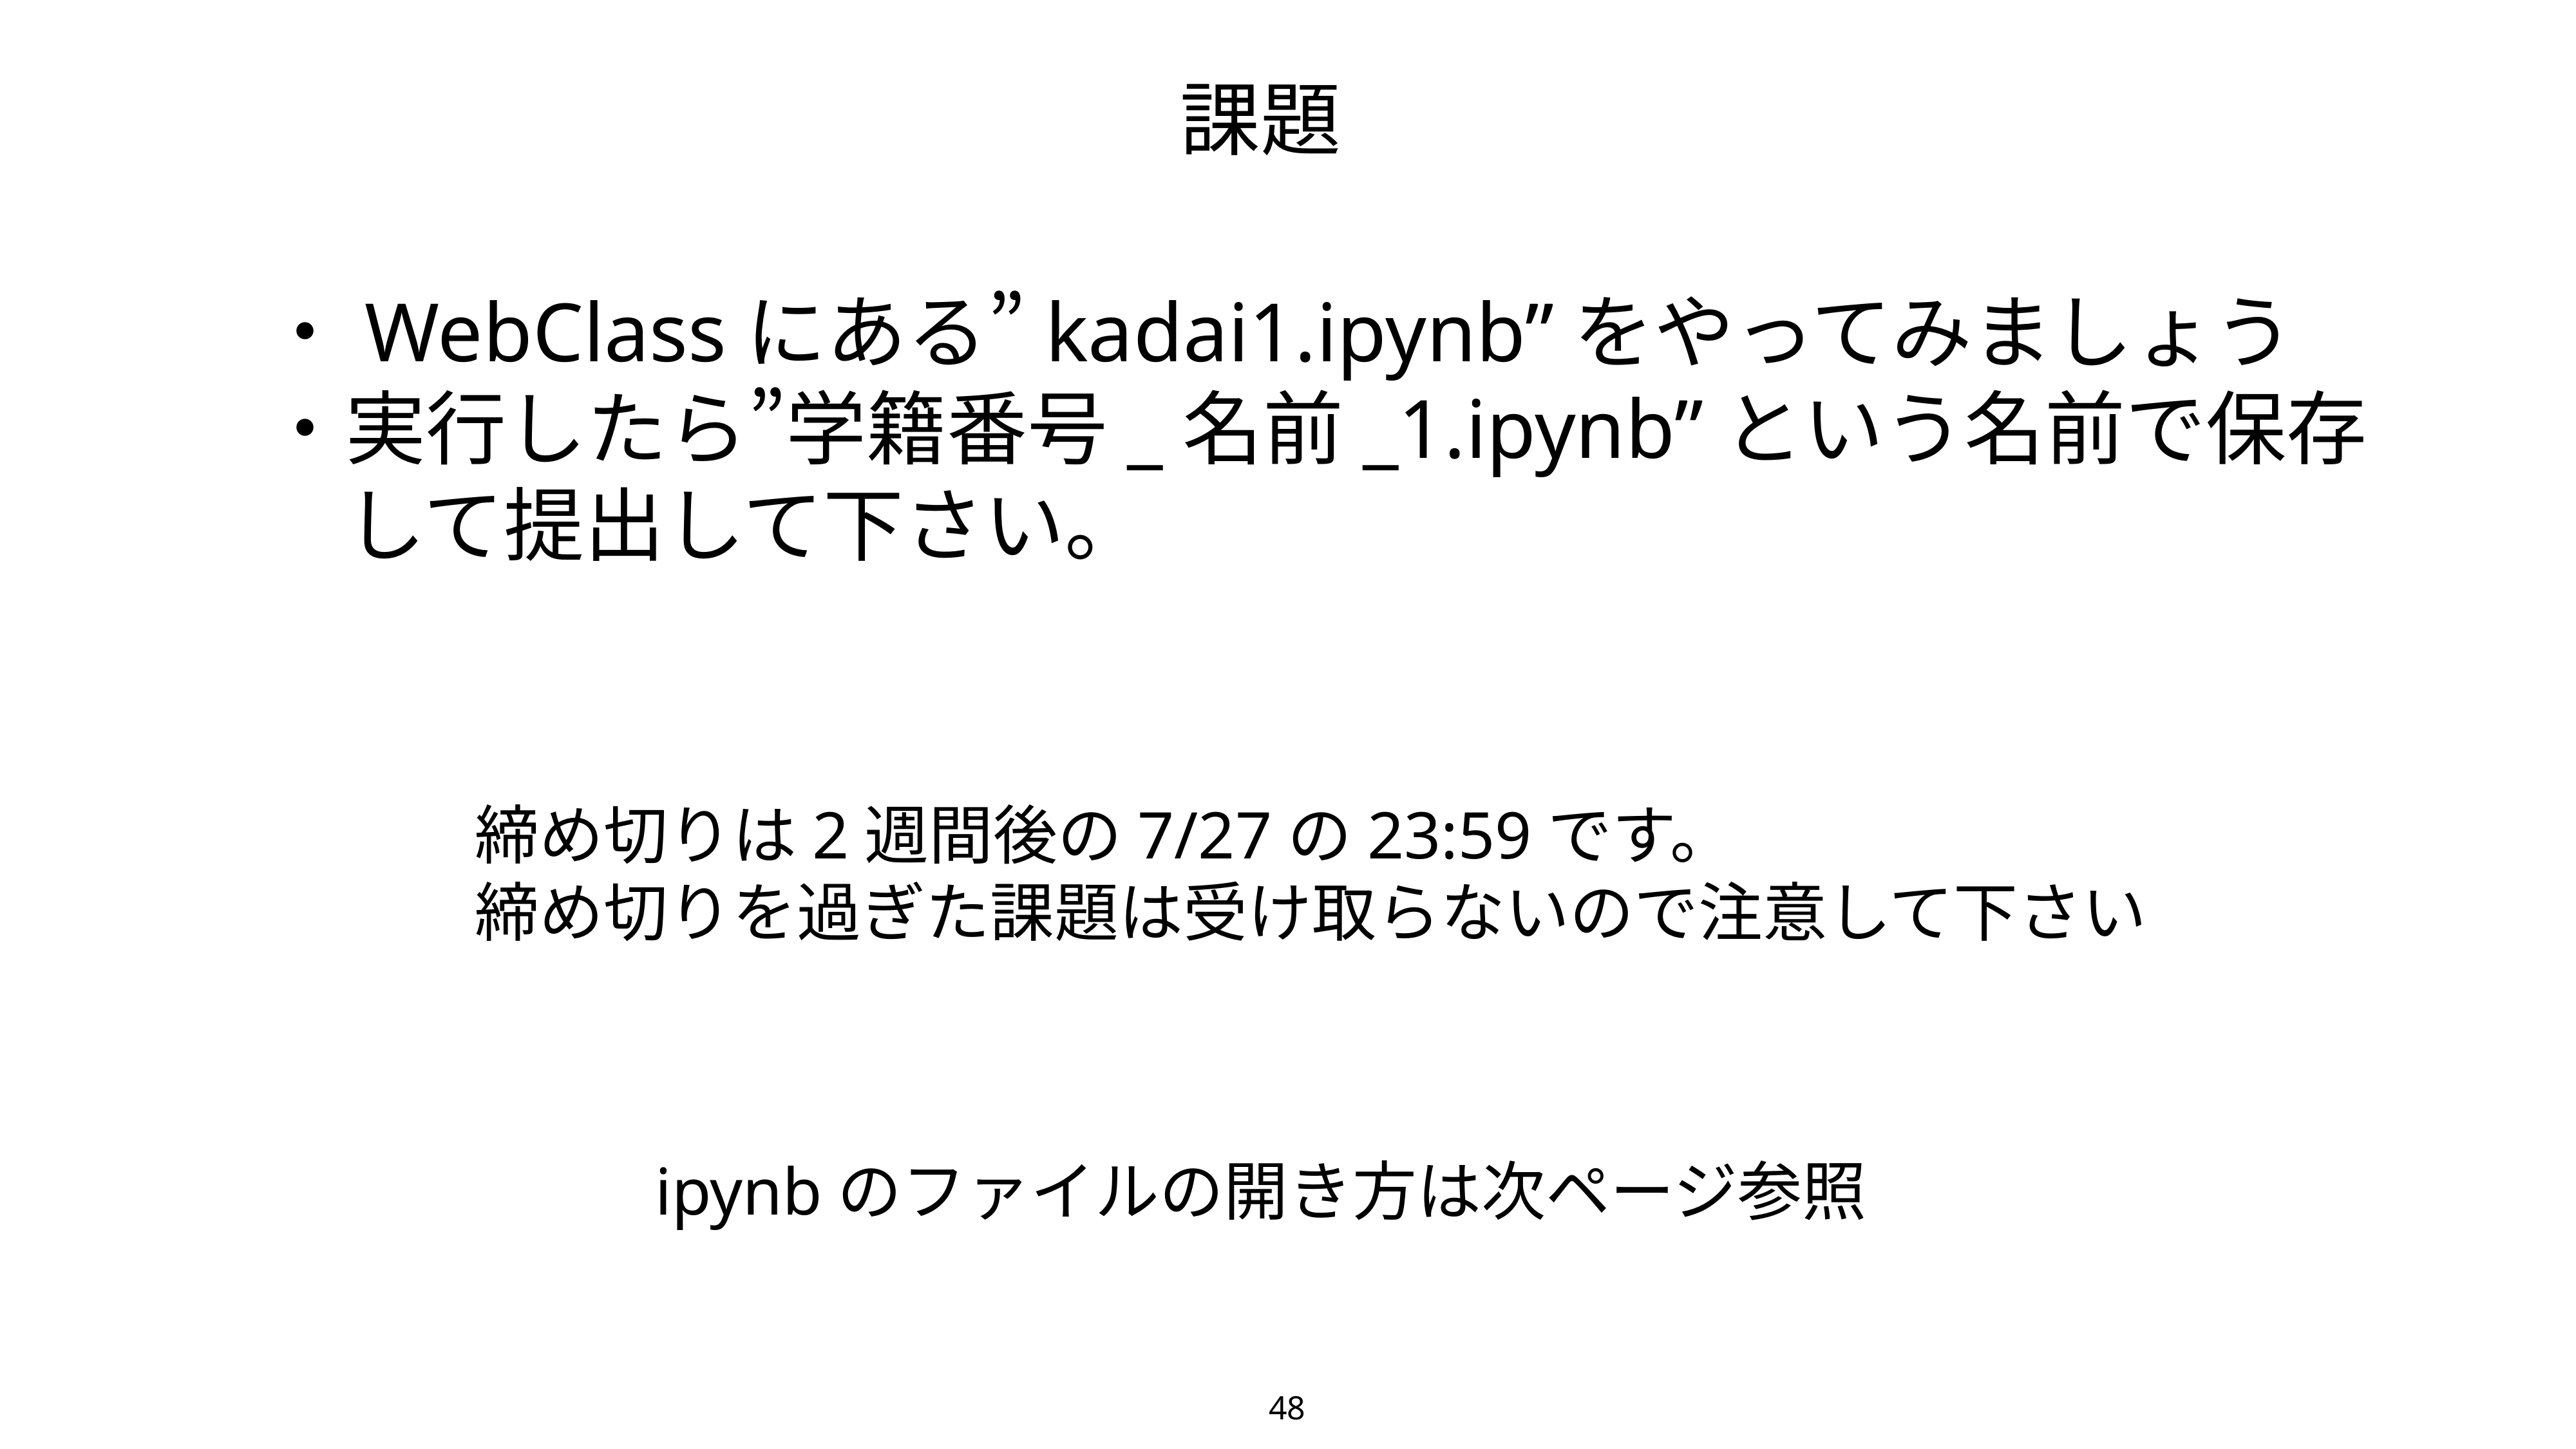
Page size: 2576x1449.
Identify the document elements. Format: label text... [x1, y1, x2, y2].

text_box 締め切りは2週間後の7/27の23:59です。 締め切りを過ぎた課題は受け取らないので注意して下さい [469, 788, 2153, 954]
slide_number 48 [1263, 1381, 1312, 1431]
text_box ipynbのファイルの開き方は次ページ参照 [649, 1145, 1873, 1233]
text_box 課題 [1175, 63, 1347, 171]
text_box ・WebClassにある”kadai1.ipynb”をやってみましょう ・実行したら”学籍番号_名前_1.ipynb”という名前で保存 して提出して下さい。 [259, 276, 2372, 576]
